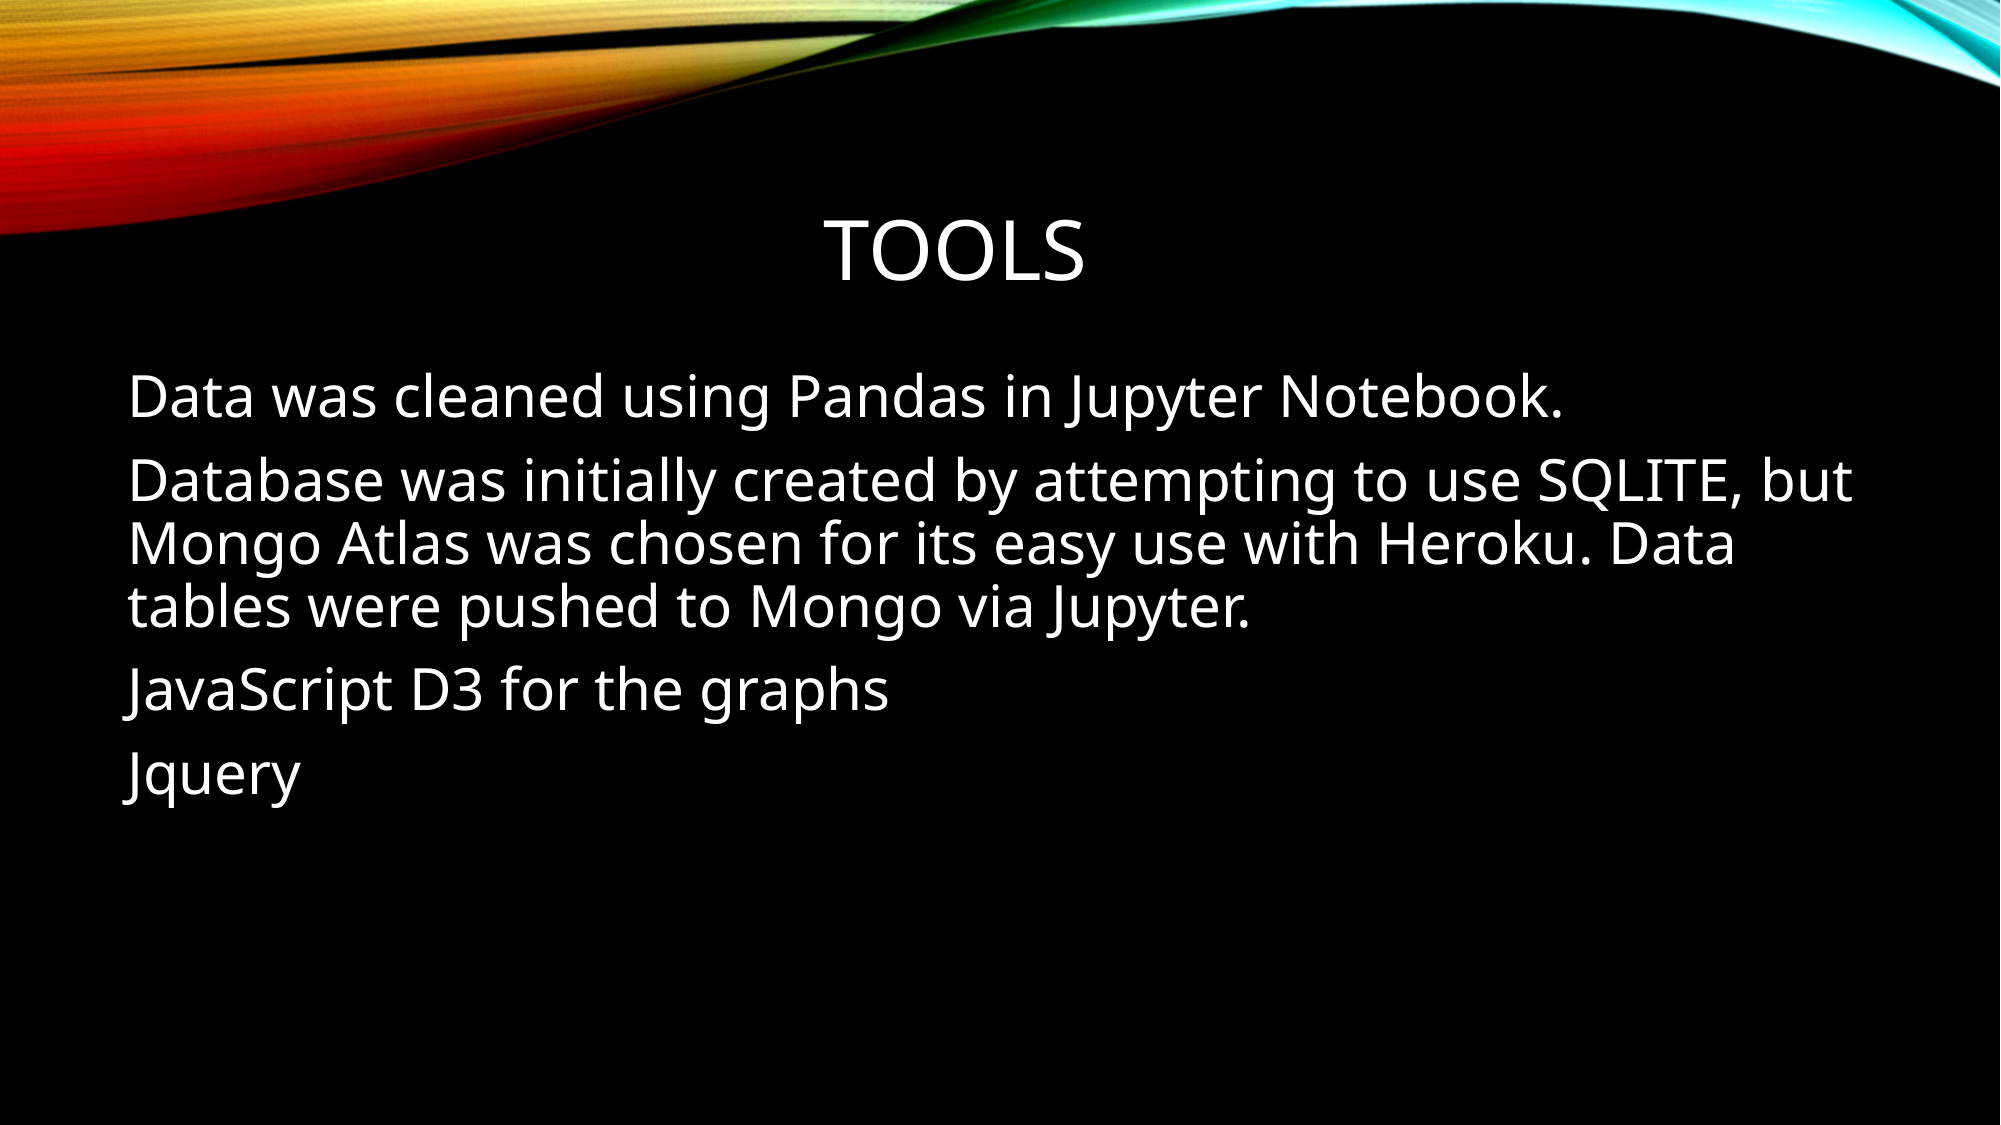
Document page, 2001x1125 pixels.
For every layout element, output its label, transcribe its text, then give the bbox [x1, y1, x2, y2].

text_box Data was cleaned using Pandas in Jupyter Notebook. Database was initially created by attempting to use SQLITE, but Mongo Atlas was chosen for its easy use with Heroku. Data tables were pushed to Mongo via Jupyter. JavaScript D3 for the graphs Jquery [112, 360, 1888, 1021]
text_box tools [192, 147, 1606, 360]
picture [0, 0, 2000, 237]
